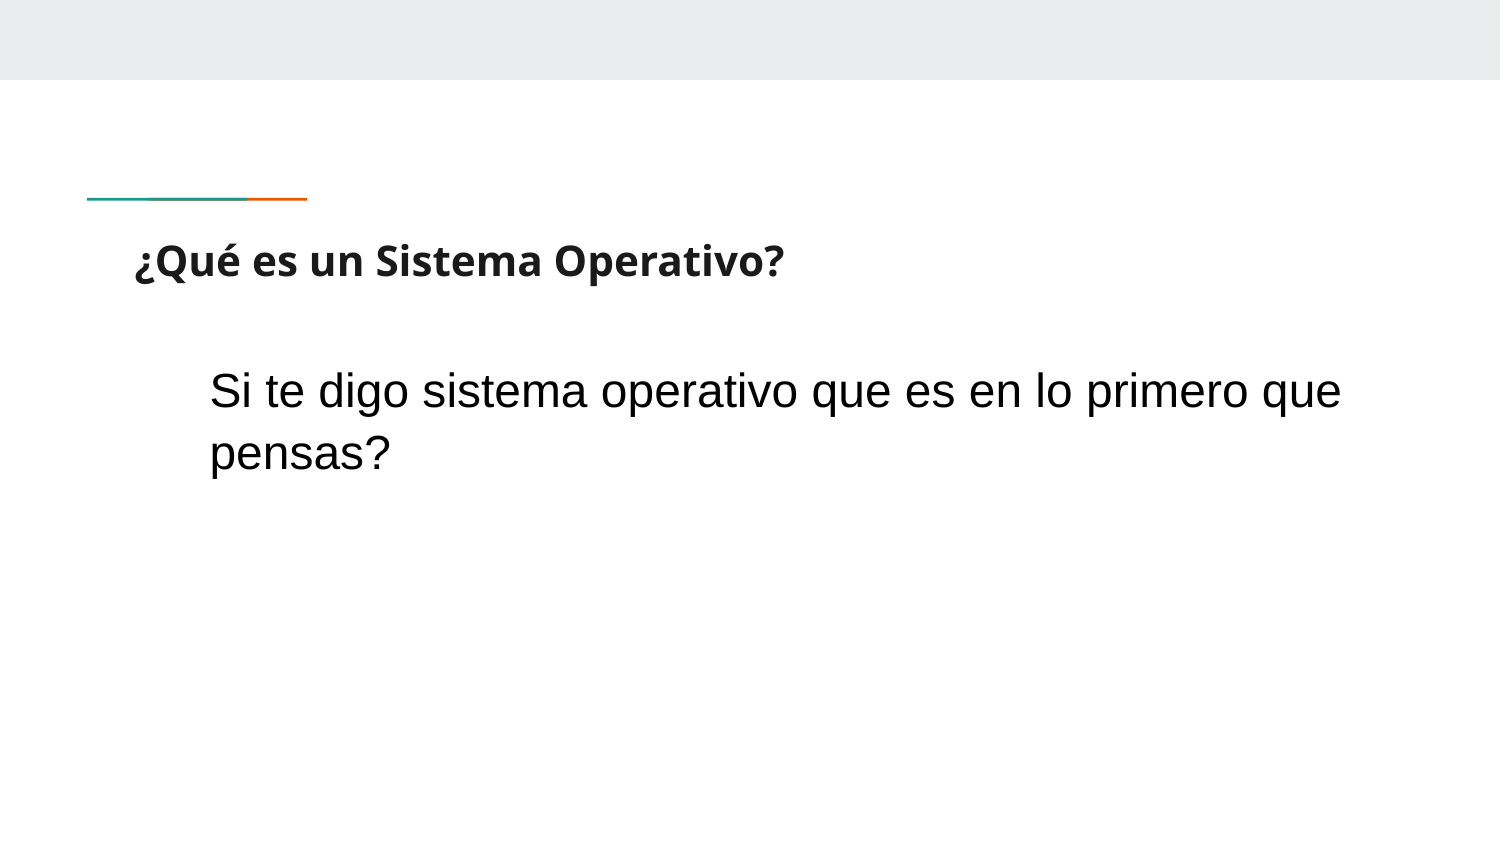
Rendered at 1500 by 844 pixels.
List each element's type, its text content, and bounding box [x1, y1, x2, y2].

list Si te digo sistema operativo que es en lo primero que pensas? [119, 341, 1381, 829]
title ¿Qué es un Sistema Operativo? [119, 216, 1381, 305]
